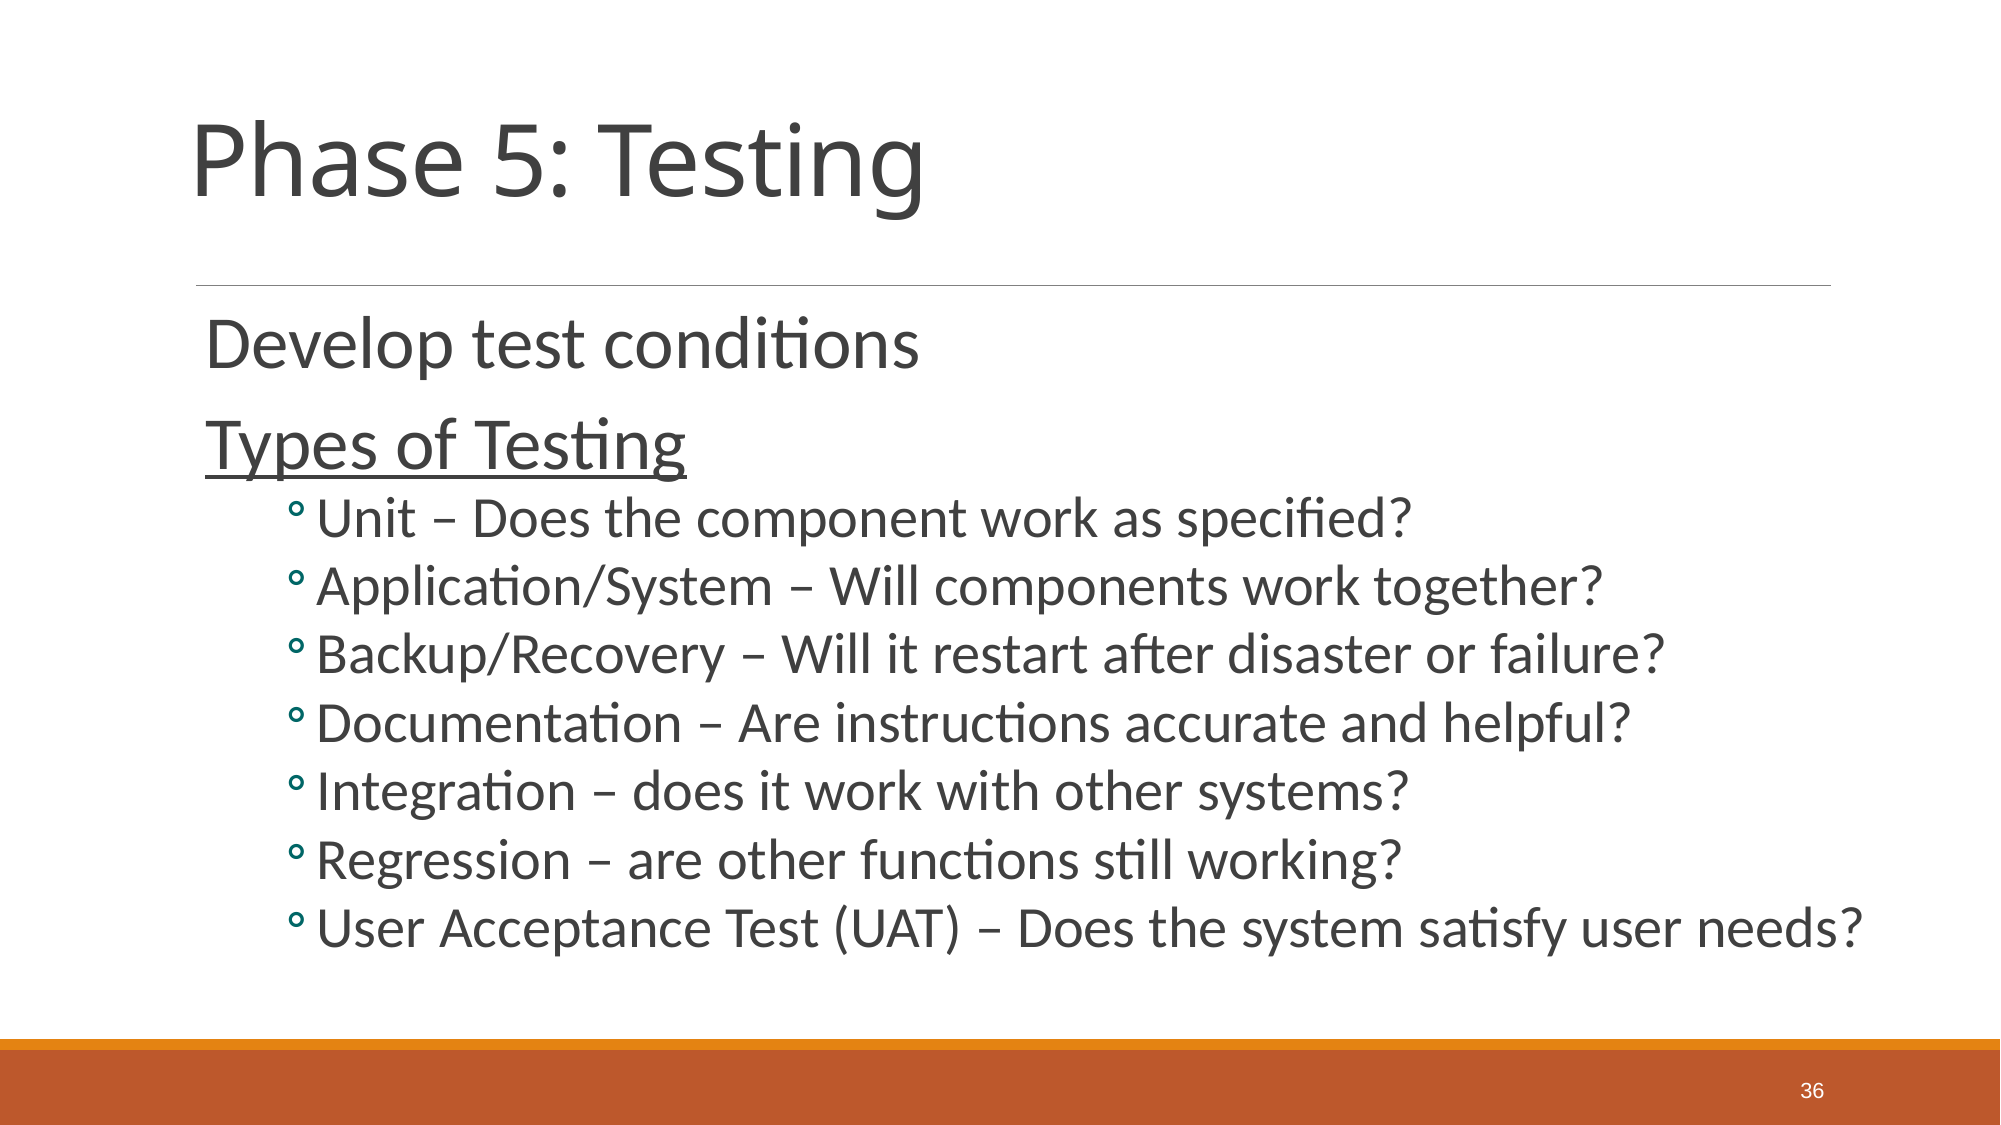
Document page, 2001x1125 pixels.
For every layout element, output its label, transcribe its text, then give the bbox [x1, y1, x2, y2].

list Develop test conditions Types of Testing Unit – Does the component work as specified? Application/System – Will components work together? Backup/Recovery – Will it restart after disaster or failure? Documentation – Are instructions accurate and helpful? Integration – does it work with other systems? Regression – are other functions still working? User Acceptance Test (UAT) – Does the system satisfy user needs? [180, 302, 1975, 1013]
title Phase 5: Testing [180, 47, 1830, 285]
slide_number 36 [1624, 1059, 1840, 1120]
